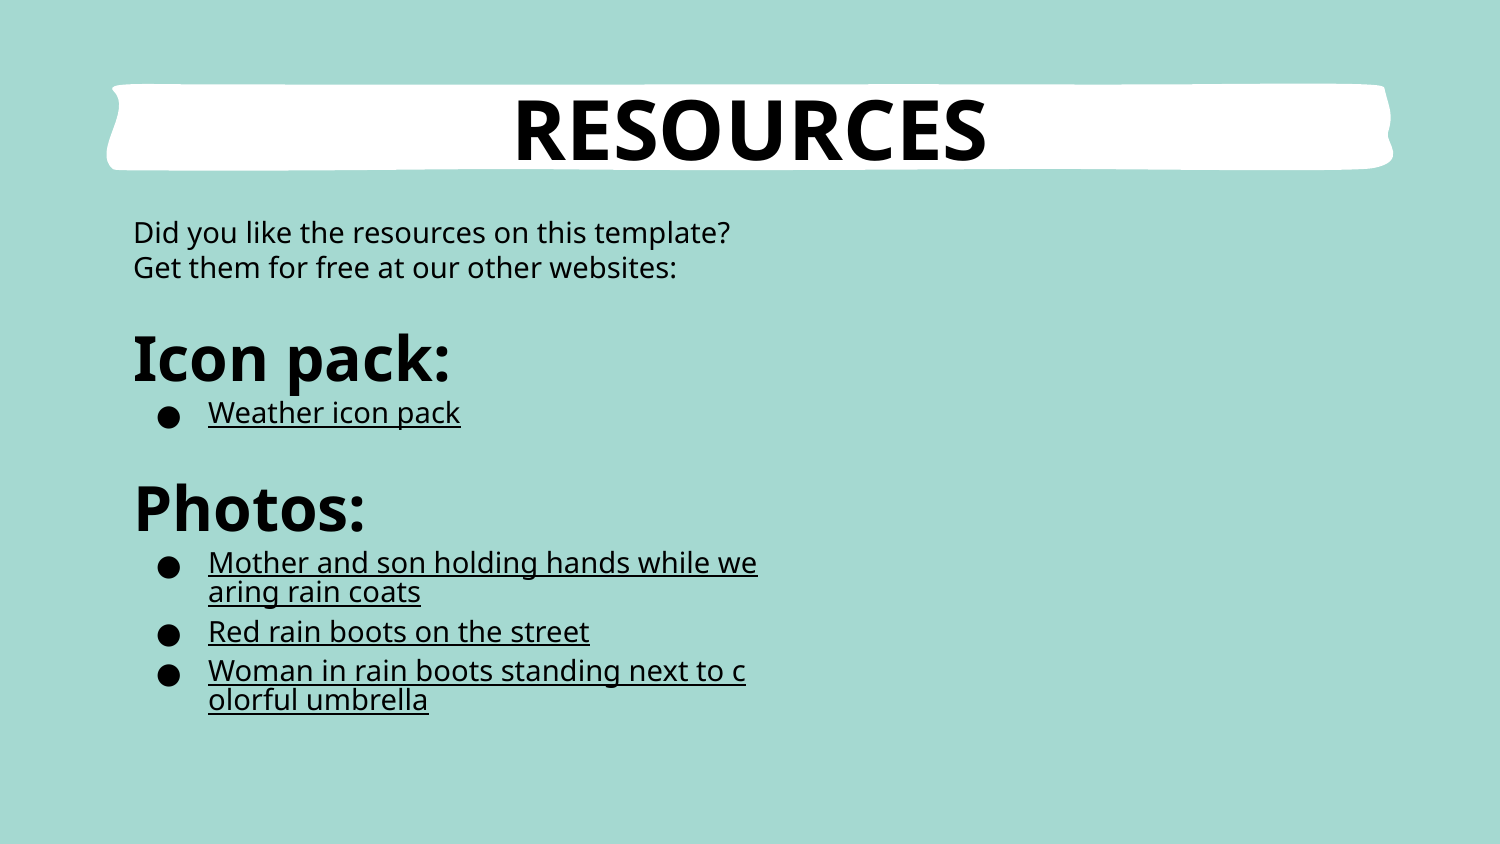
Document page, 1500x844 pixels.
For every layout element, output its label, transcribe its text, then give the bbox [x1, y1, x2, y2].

title RESOURCES [118, 87, 1382, 167]
text_box [112, 83, 1394, 166]
list Did you like the resources on this template? Get them for free at our other websites: Icon pack: Weather icon pack Photos: Mother and son holding hands while wearing rain coats Red rain boots on the street Woman in rain boots standing next to colorful umbrella [118, 199, 777, 760]
text_box [106, 113, 1378, 171]
